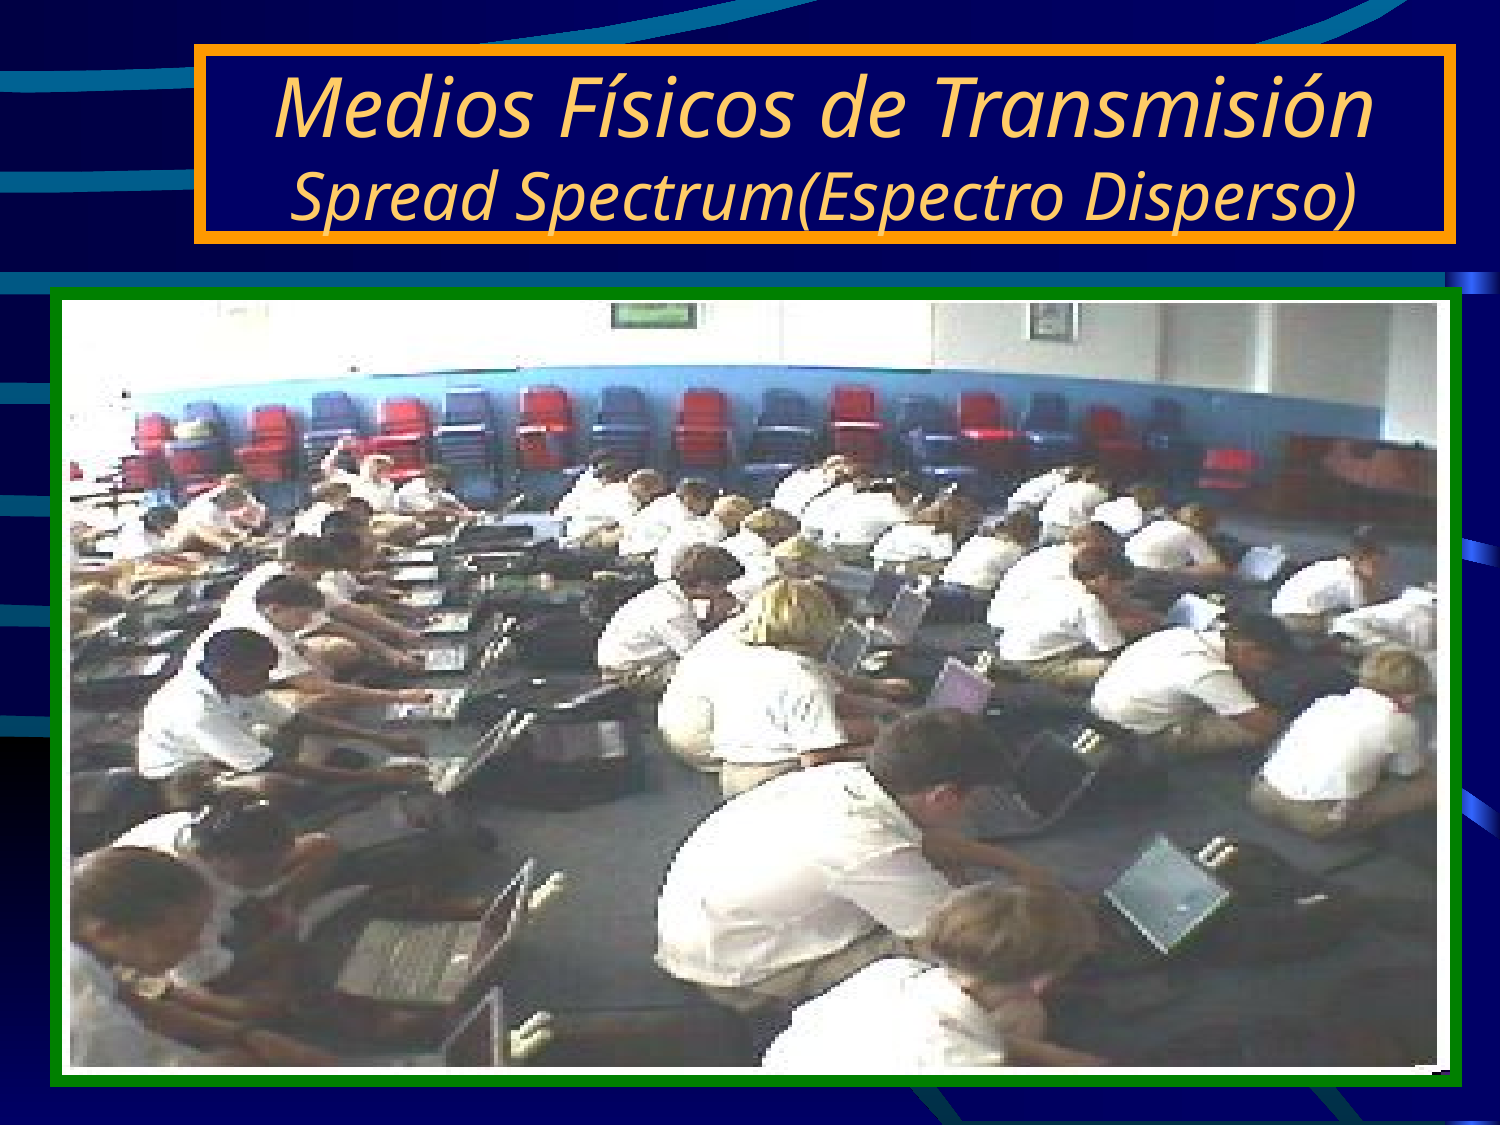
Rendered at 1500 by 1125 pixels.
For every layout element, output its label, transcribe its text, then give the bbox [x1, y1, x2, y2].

picture [1240, 44, 1315, 49]
picture [441, 44, 612, 49]
picture [195, 67, 199, 87]
title Medios Físicos de Transmisión Spread Spectrum(Espectro Disperso) [199, 49, 1451, 238]
picture [195, 169, 199, 189]
picture [62, 299, 1451, 1076]
